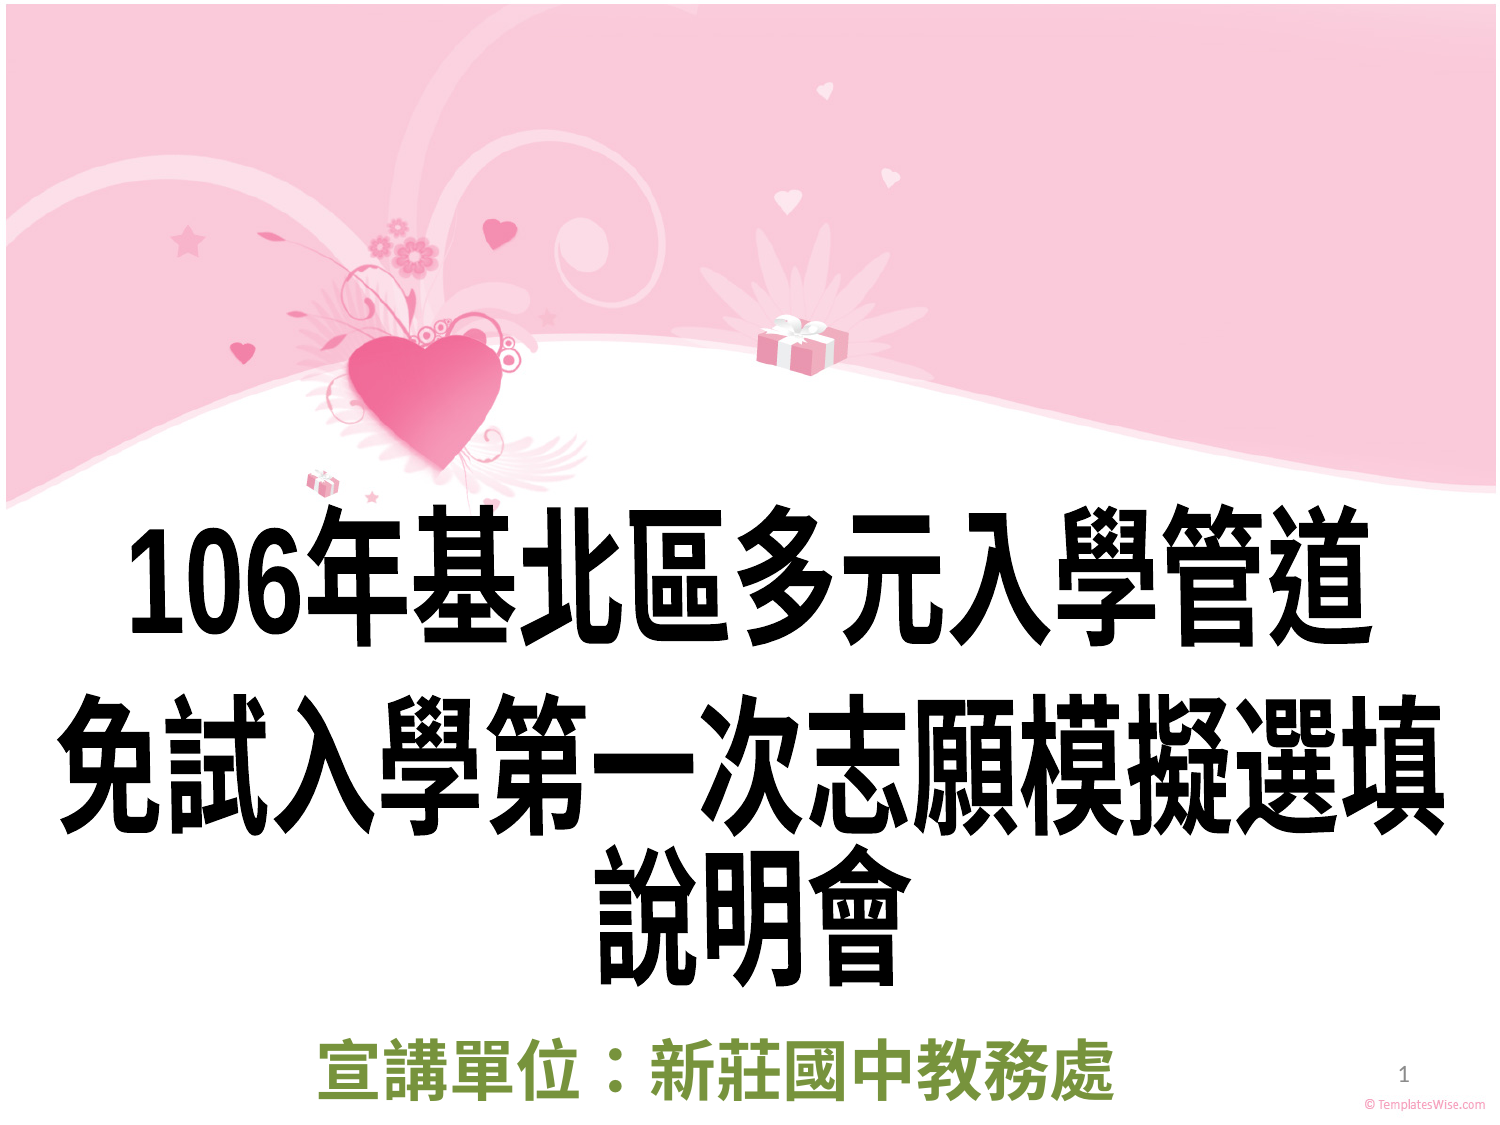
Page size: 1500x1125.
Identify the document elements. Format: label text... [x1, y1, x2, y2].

slide_number 1 [1074, 1042, 1425, 1103]
picture [0, 0, 1500, 1125]
text_box 宣講單位：新莊國中教務處 [301, 1021, 1187, 1117]
